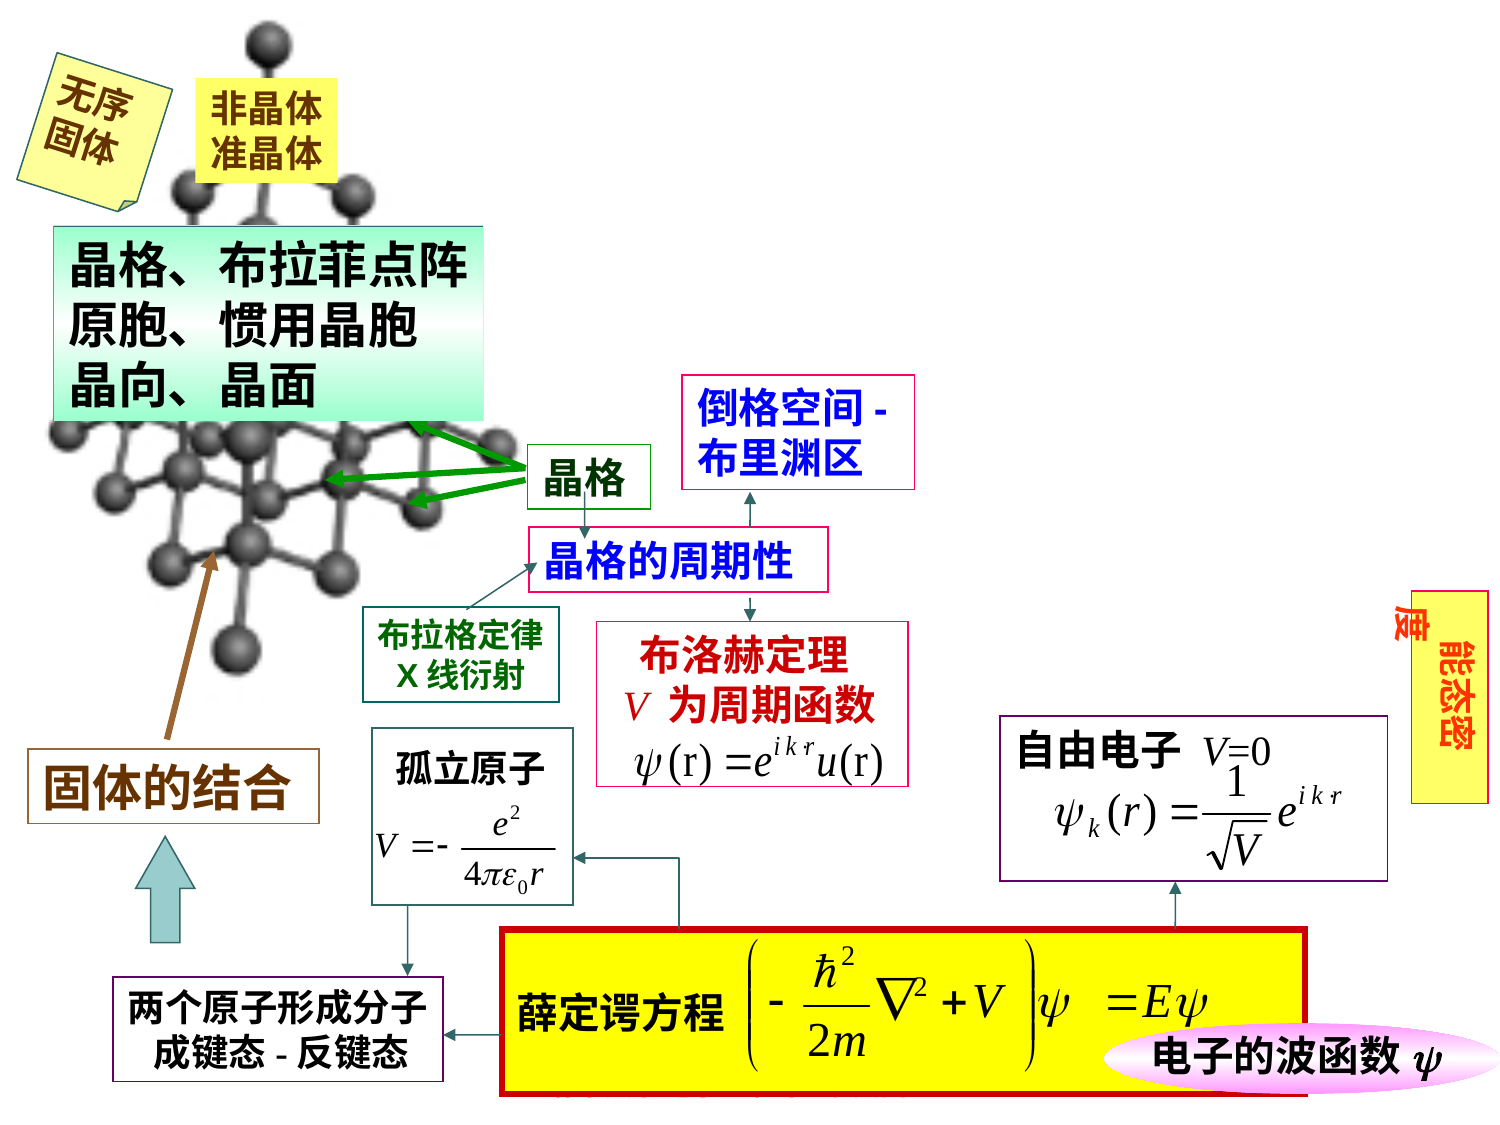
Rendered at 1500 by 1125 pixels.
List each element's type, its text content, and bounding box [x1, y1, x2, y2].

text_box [371, 727, 680, 929]
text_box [111, 904, 503, 1084]
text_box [999, 715, 1388, 930]
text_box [324, 420, 653, 512]
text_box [525, 491, 832, 595]
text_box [596, 597, 909, 797]
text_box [501, 928, 1500, 1101]
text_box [360, 562, 562, 705]
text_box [24, 550, 323, 943]
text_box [681, 374, 916, 528]
picture [0, 0, 561, 726]
text_box 能态密度 [1411, 590, 1489, 804]
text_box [29, 66, 156, 217]
